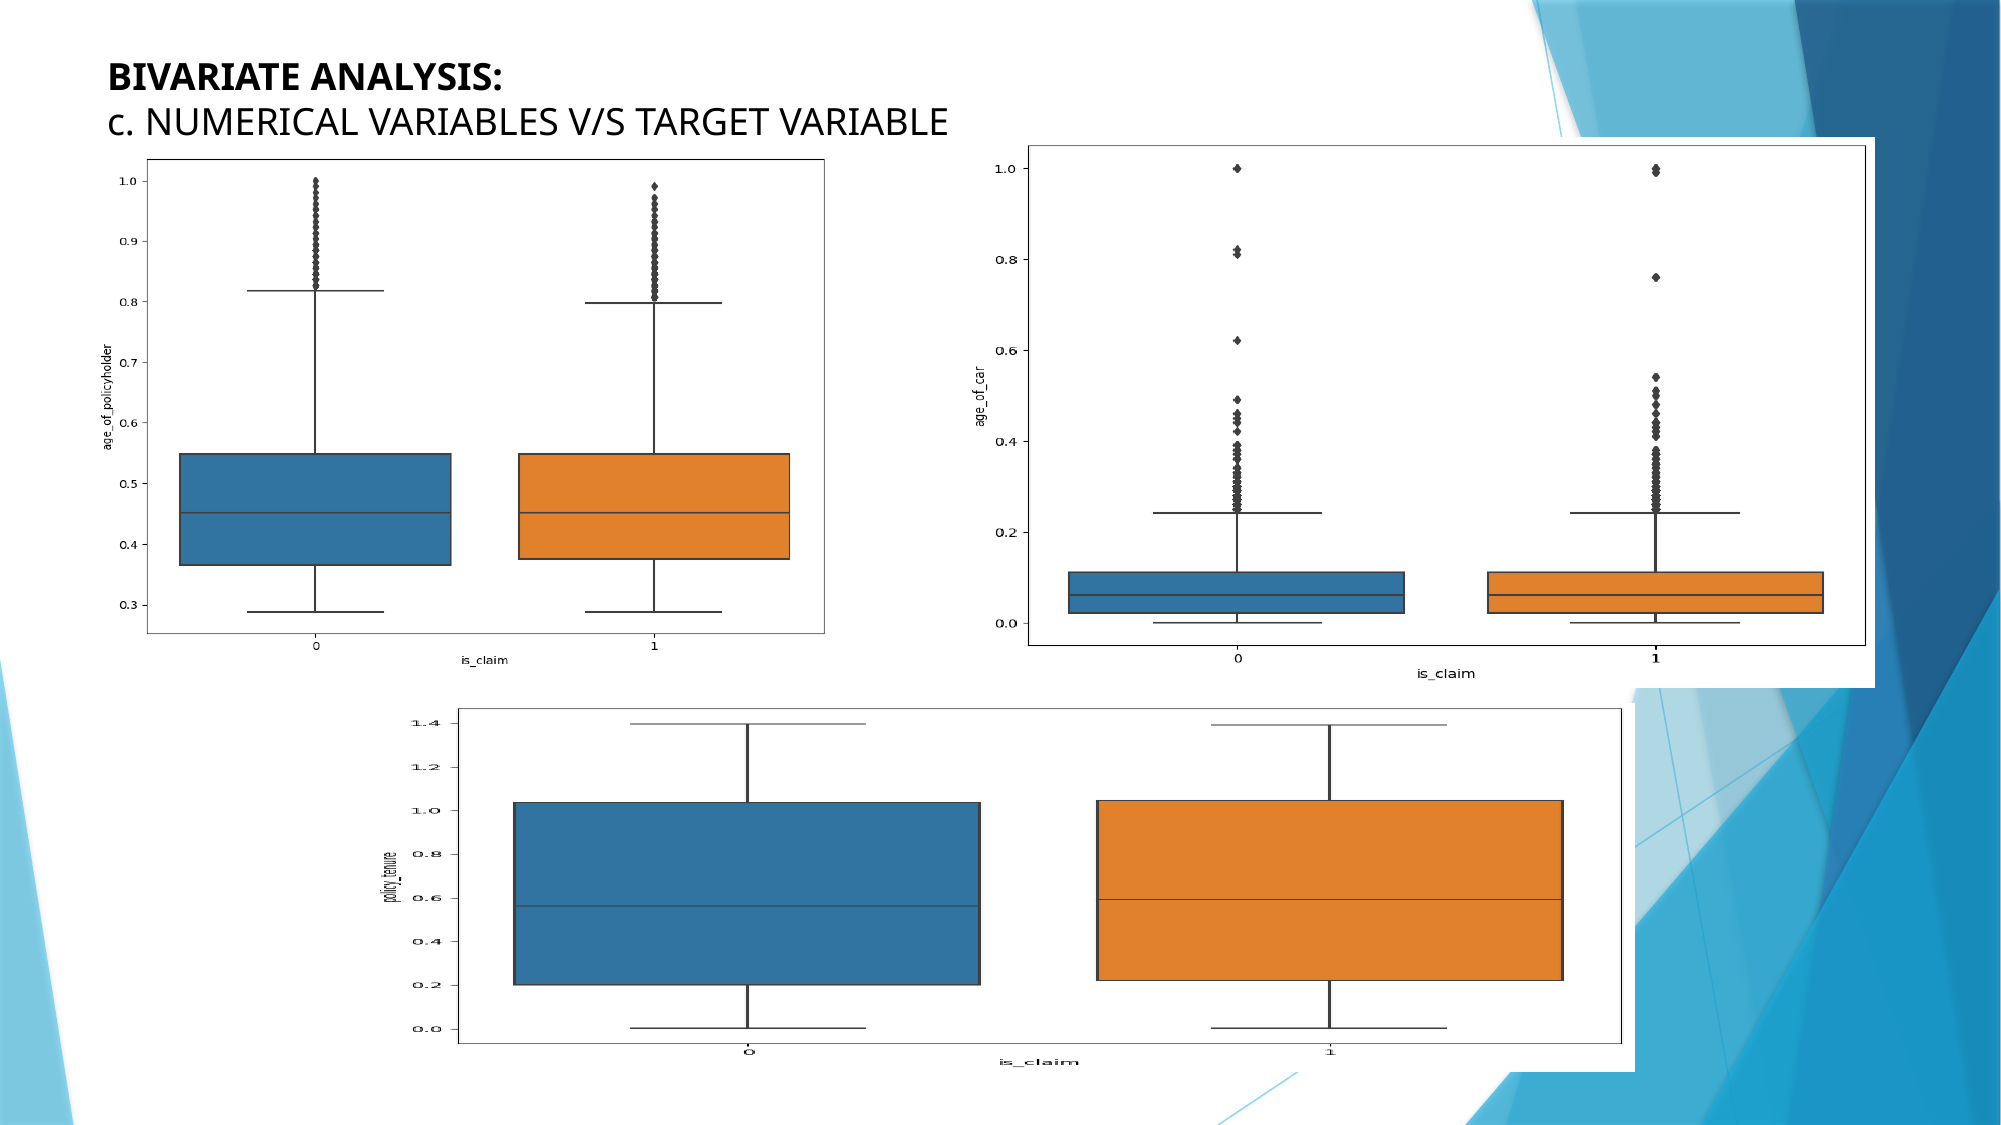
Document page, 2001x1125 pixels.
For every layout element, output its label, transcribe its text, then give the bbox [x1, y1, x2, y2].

picture [364, 702, 1635, 1073]
picture [91, 151, 831, 674]
text_box BIVARIATE ANALYSIS: c. NUMERICAL VARIABLES V/S TARGET VARIABLE [92, 45, 1908, 151]
picture [961, 137, 1876, 688]
